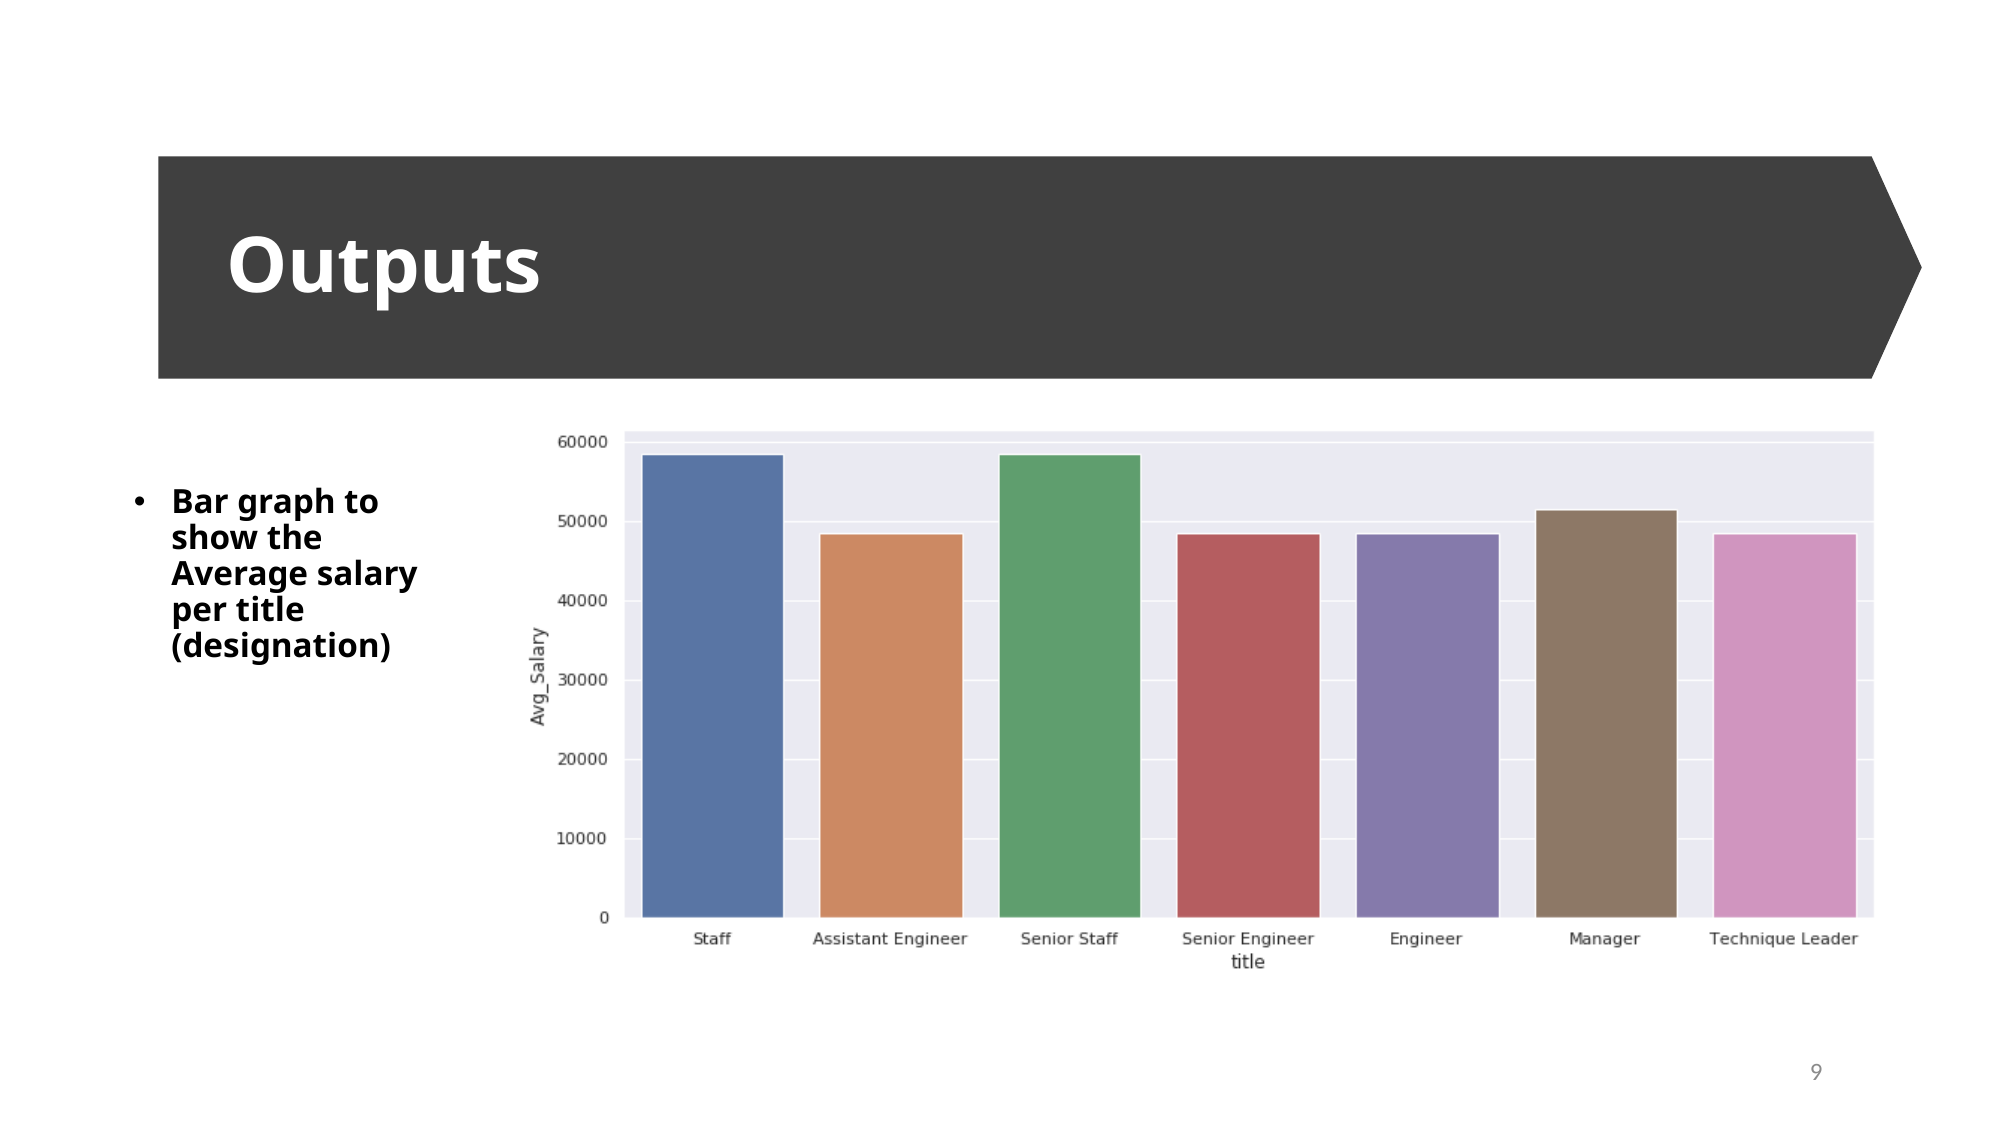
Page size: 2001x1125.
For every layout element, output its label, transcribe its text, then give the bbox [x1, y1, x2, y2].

picture [459, 415, 1922, 1003]
title Outputs [211, 197, 1856, 339]
list Bar graph to show the Average salary per title (designation) [119, 477, 459, 941]
slide_number 9 [1693, 1042, 1863, 1103]
text_box [157, 155, 1923, 380]
